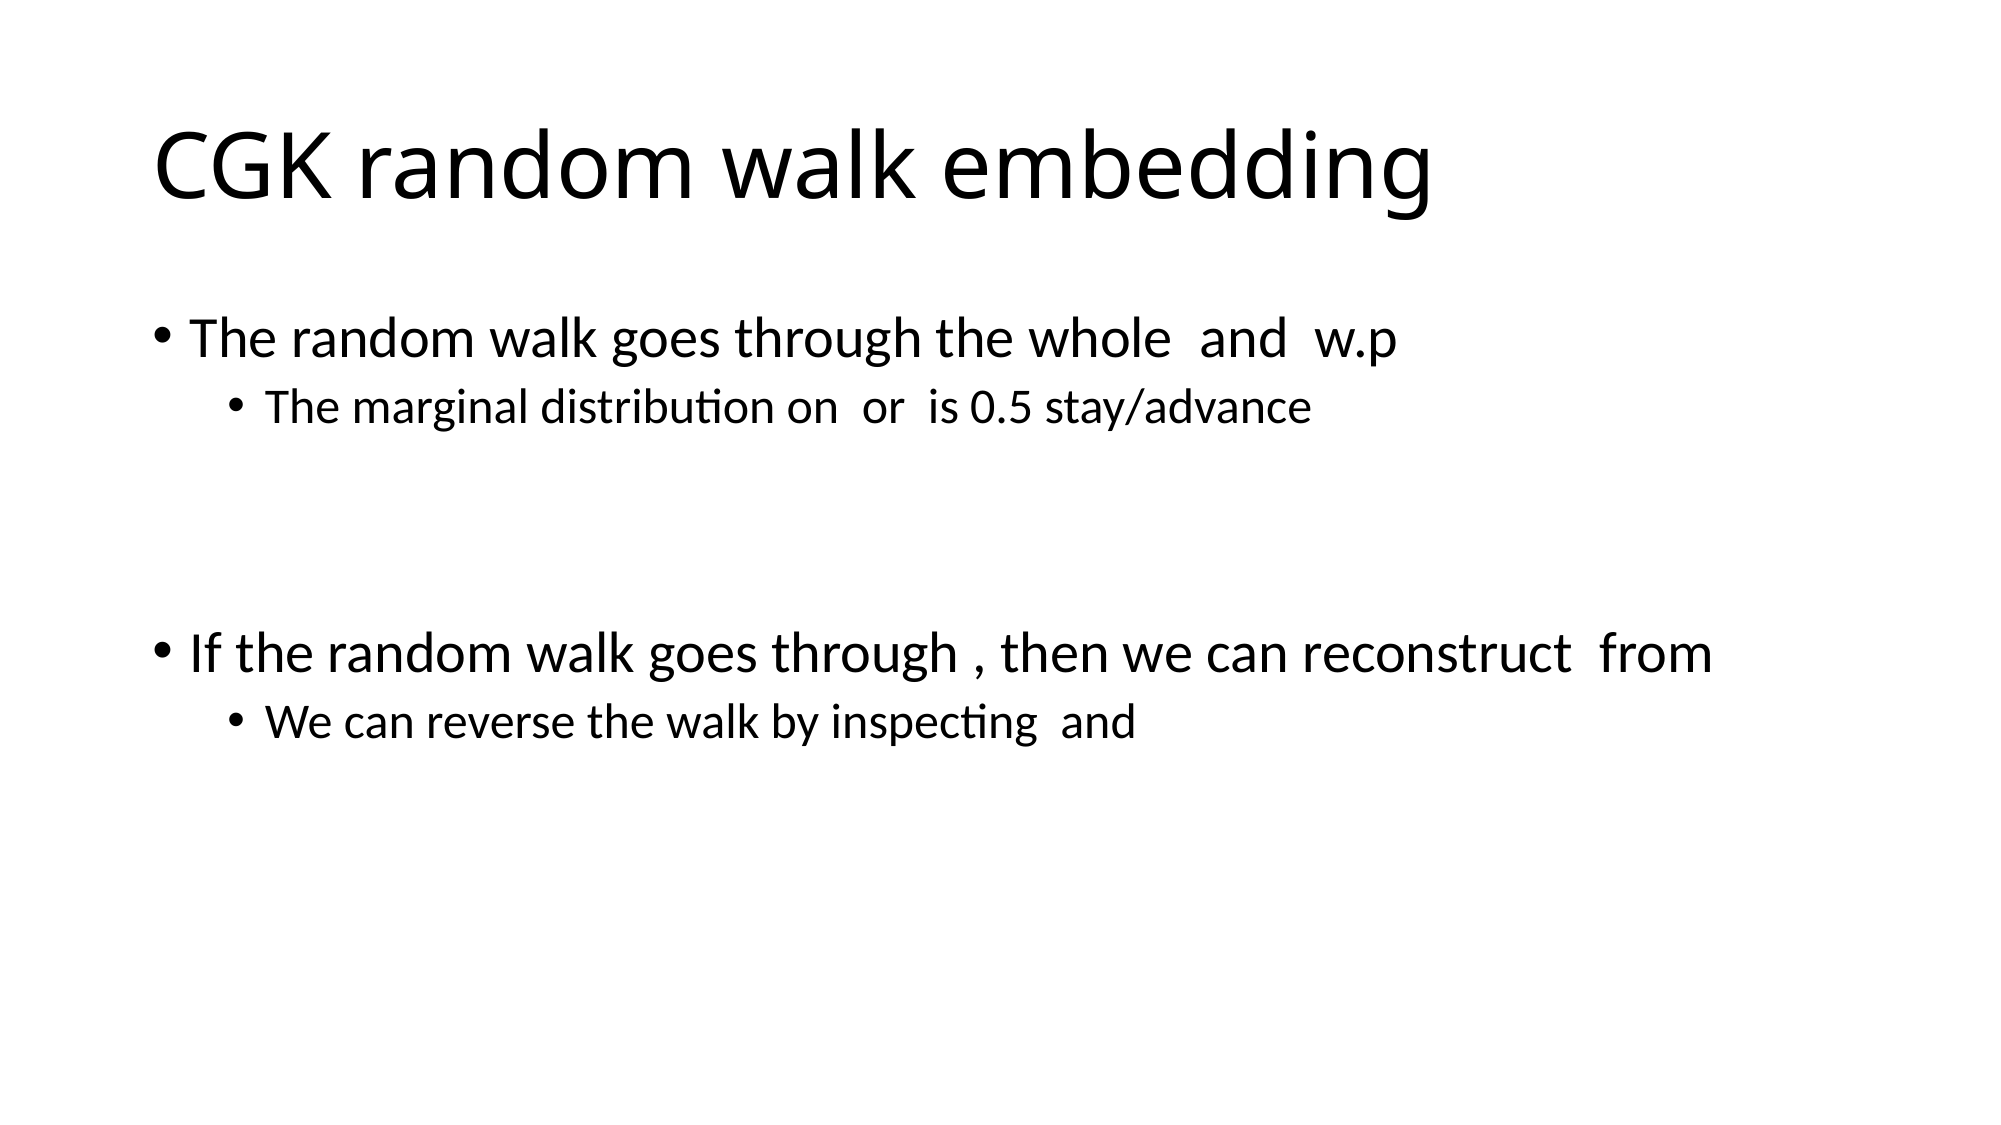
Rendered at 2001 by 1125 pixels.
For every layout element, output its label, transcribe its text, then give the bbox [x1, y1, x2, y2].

title CGK random walk embedding [137, 59, 1863, 278]
